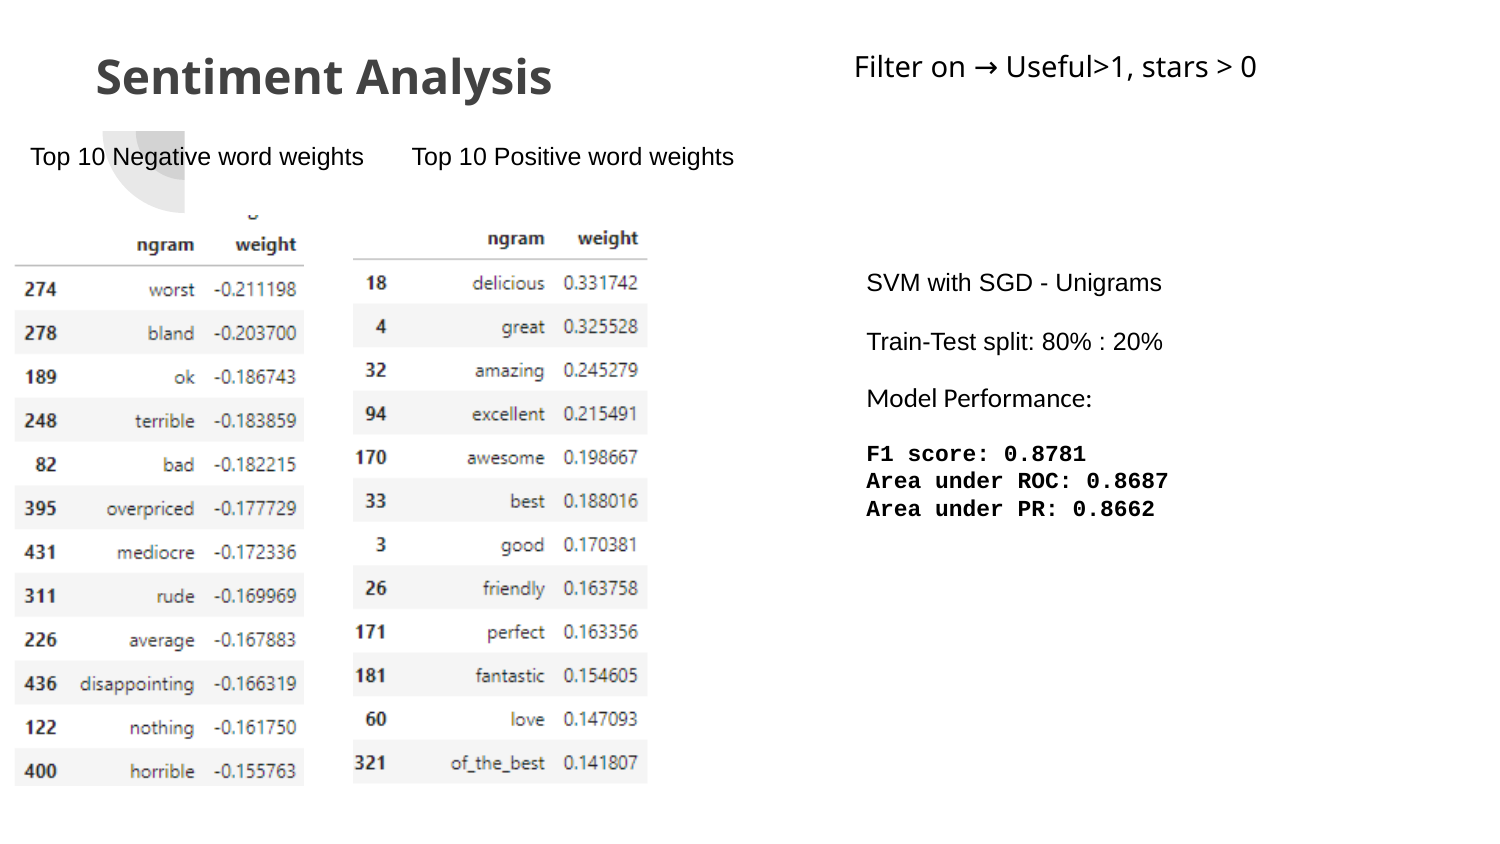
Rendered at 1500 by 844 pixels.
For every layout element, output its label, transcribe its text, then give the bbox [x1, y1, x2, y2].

text_box Top 10 Positive word weights [396, 132, 766, 178]
text_box Filter on → Useful>1, stars > 0 [838, 41, 1312, 92]
picture [352, 215, 657, 787]
picture [12, 215, 304, 787]
text_box Top 10 Negative word weights [15, 132, 391, 178]
text_box SVM with SGD - Unigrams Train-Test split: 80% : 20% Model Performance: F1 score: 0.8781 Area under ROC: 0.8687 Area under PR: 0.8662 [851, 258, 1402, 621]
title Sentiment Analysis [80, 31, 701, 120]
